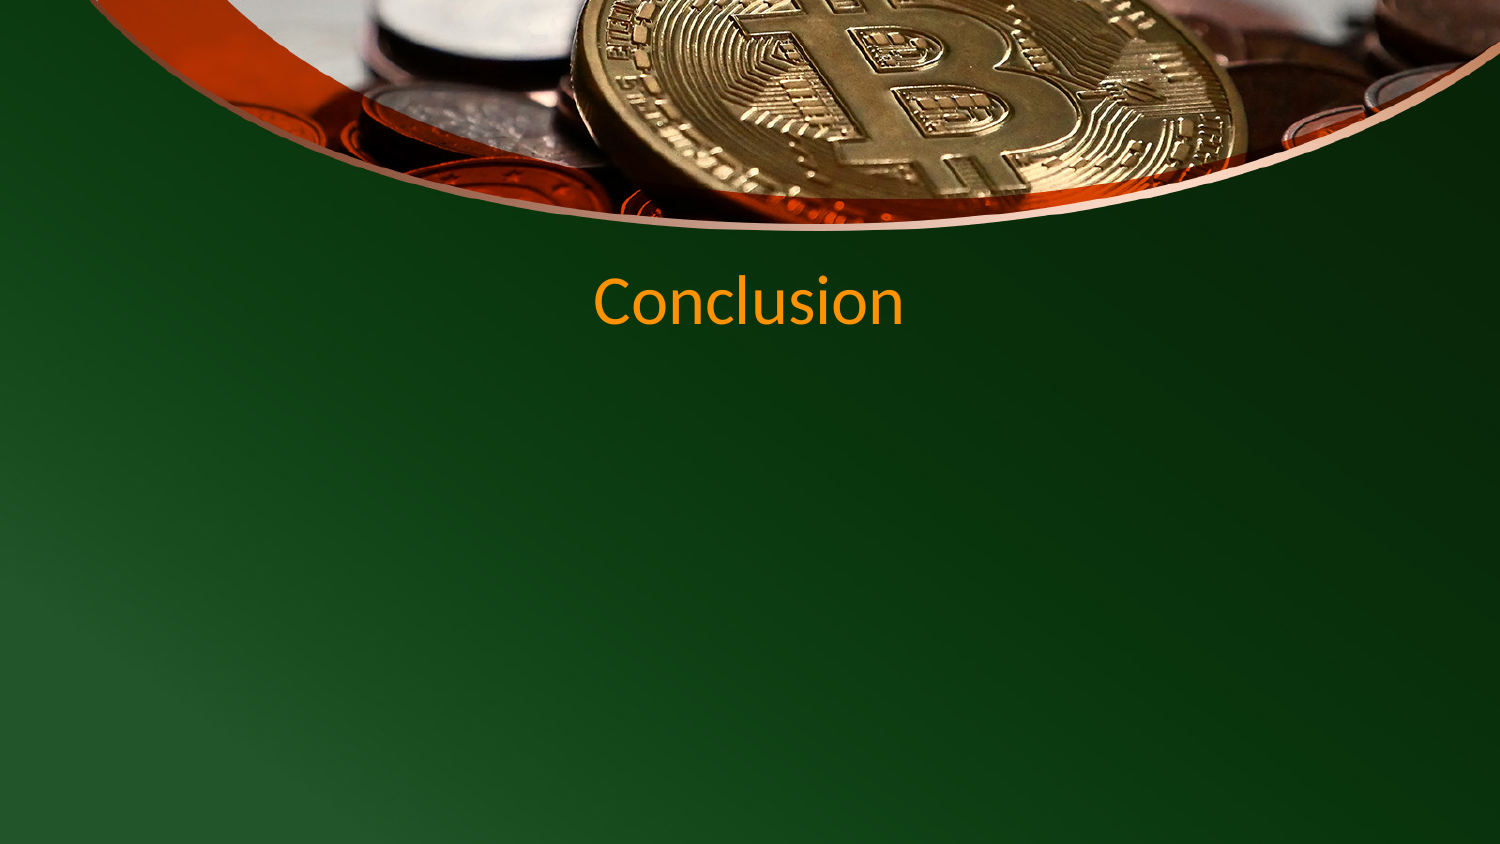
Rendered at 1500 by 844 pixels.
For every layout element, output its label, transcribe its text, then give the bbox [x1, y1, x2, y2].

picture [0, 0, 1500, 844]
title Conclusion [73, 246, 1427, 347]
